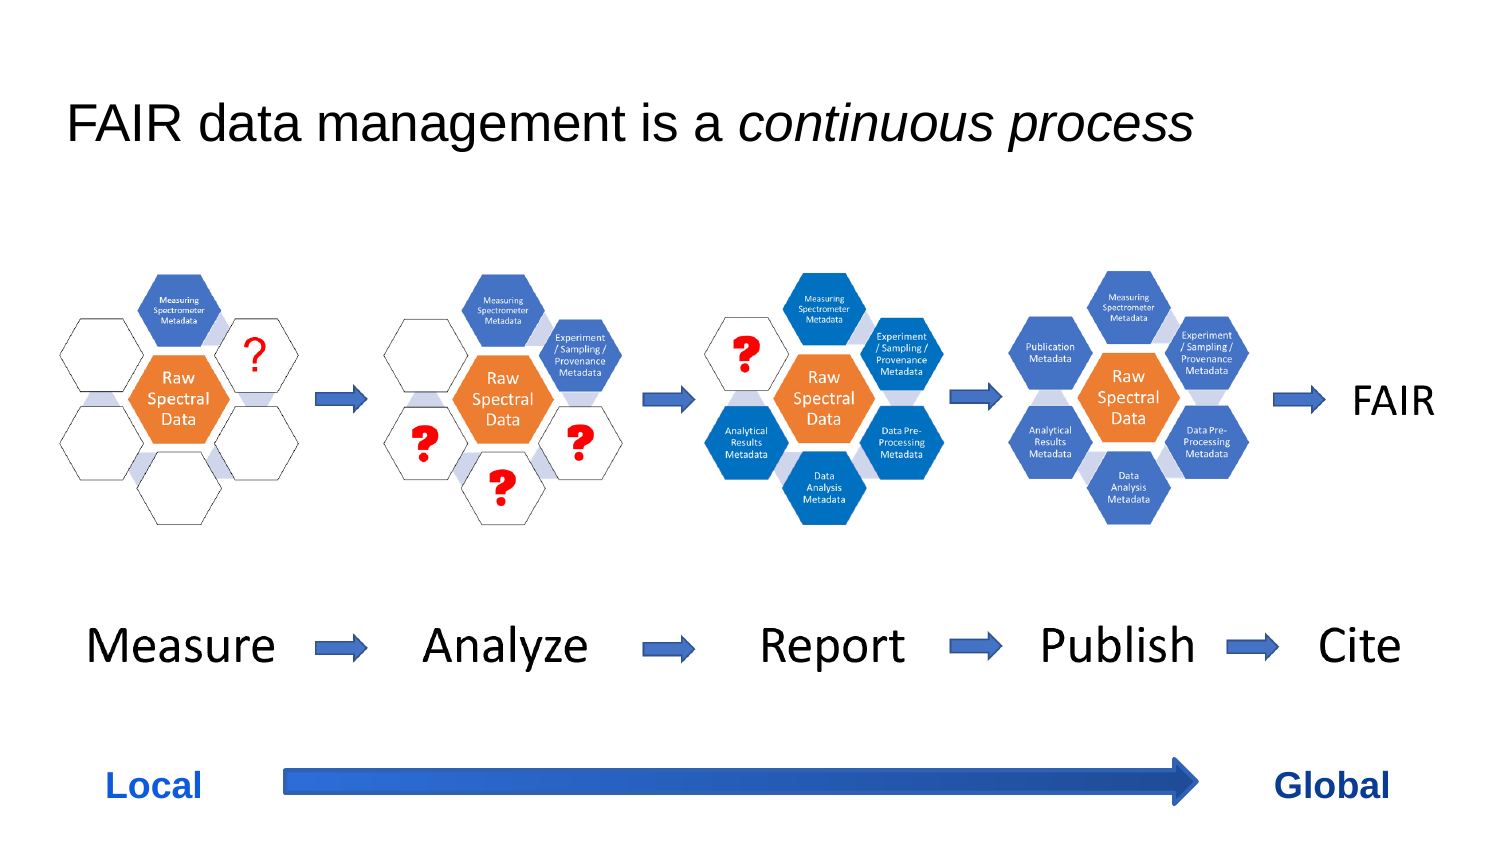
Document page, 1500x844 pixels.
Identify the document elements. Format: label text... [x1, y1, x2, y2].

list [50, 255, 1450, 683]
text_box Local Global [79, 753, 1491, 844]
title FAIR data management is a continuous process [51, 72, 1449, 167]
text_box [283, 757, 1199, 807]
